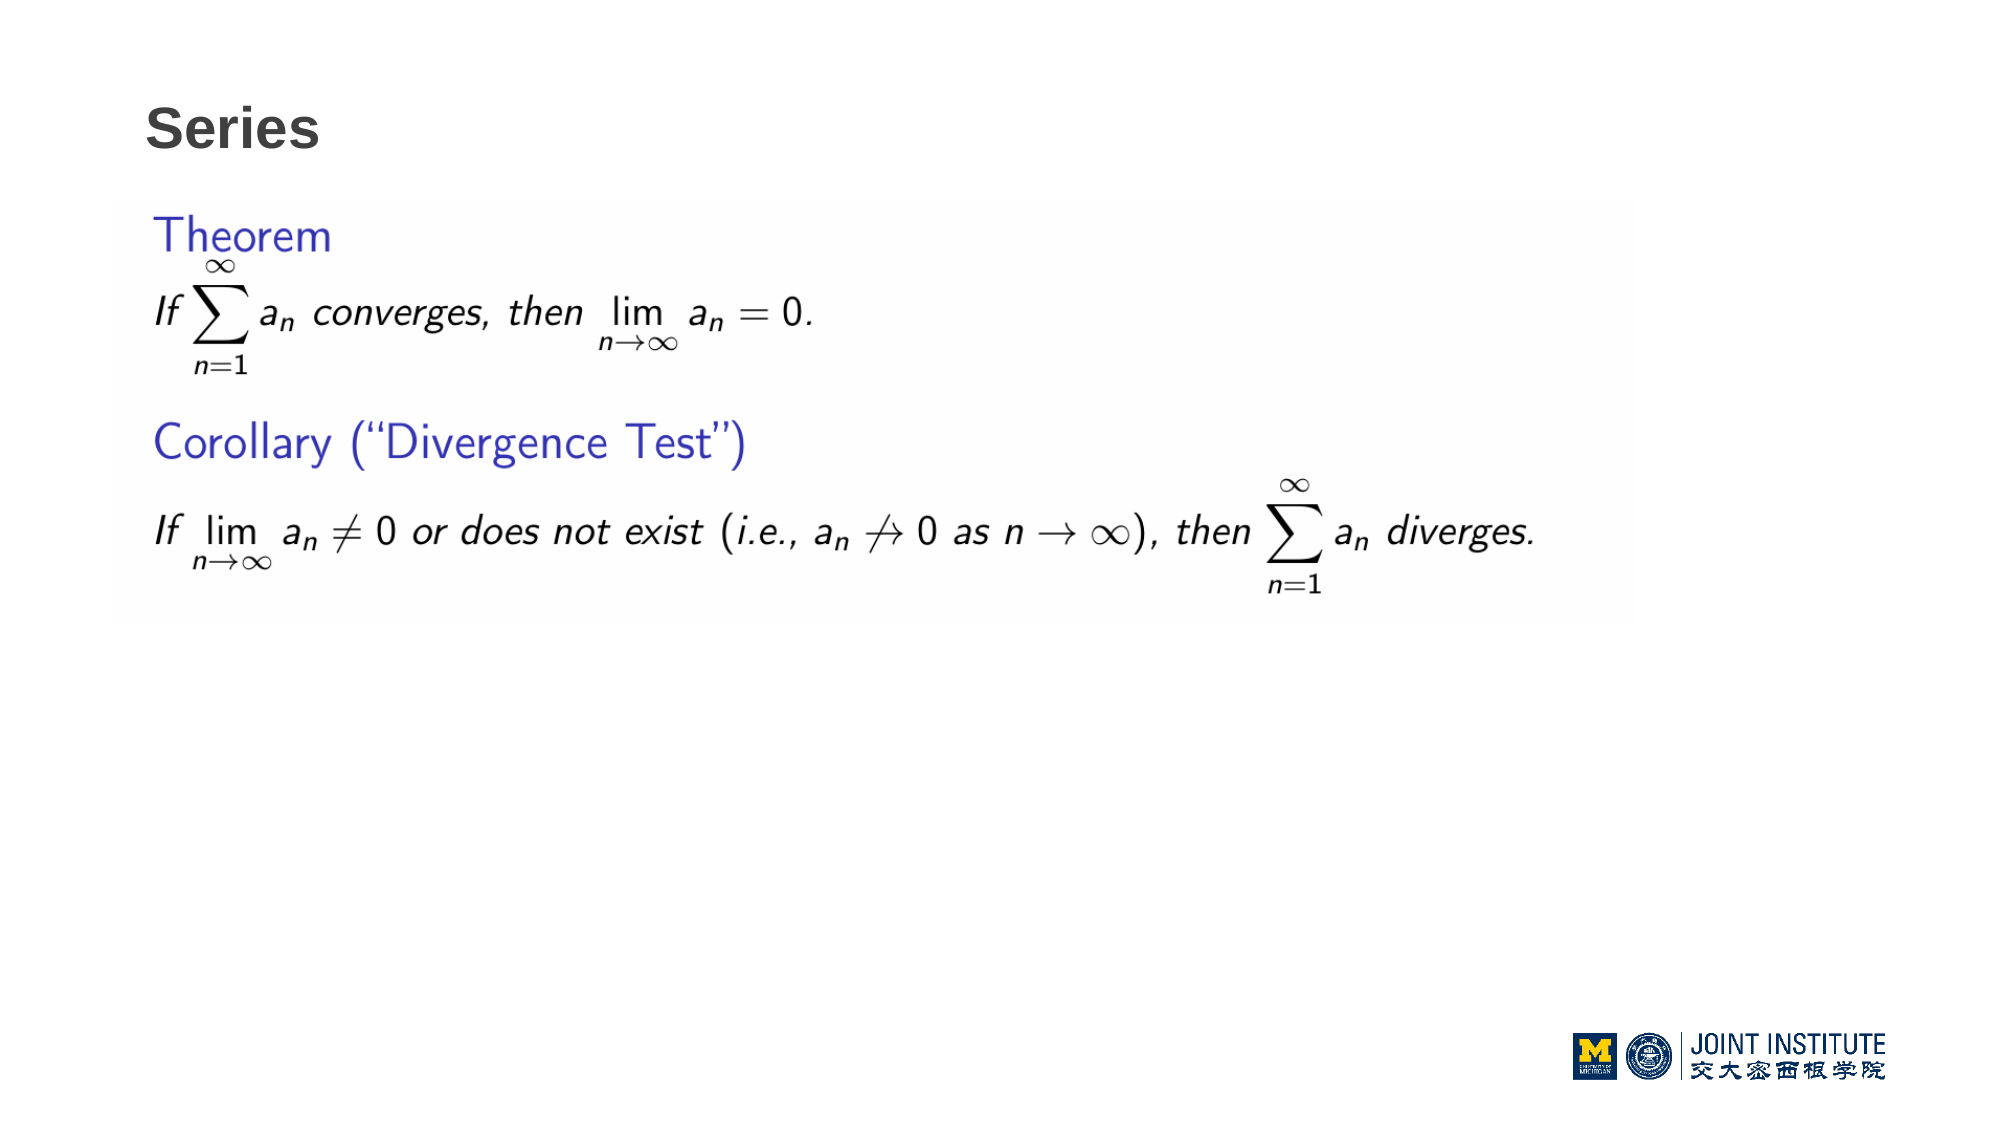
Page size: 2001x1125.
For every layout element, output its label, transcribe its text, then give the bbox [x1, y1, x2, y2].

list Series [130, 76, 1885, 175]
picture [1573, 1032, 1885, 1080]
picture [111, 197, 1637, 628]
